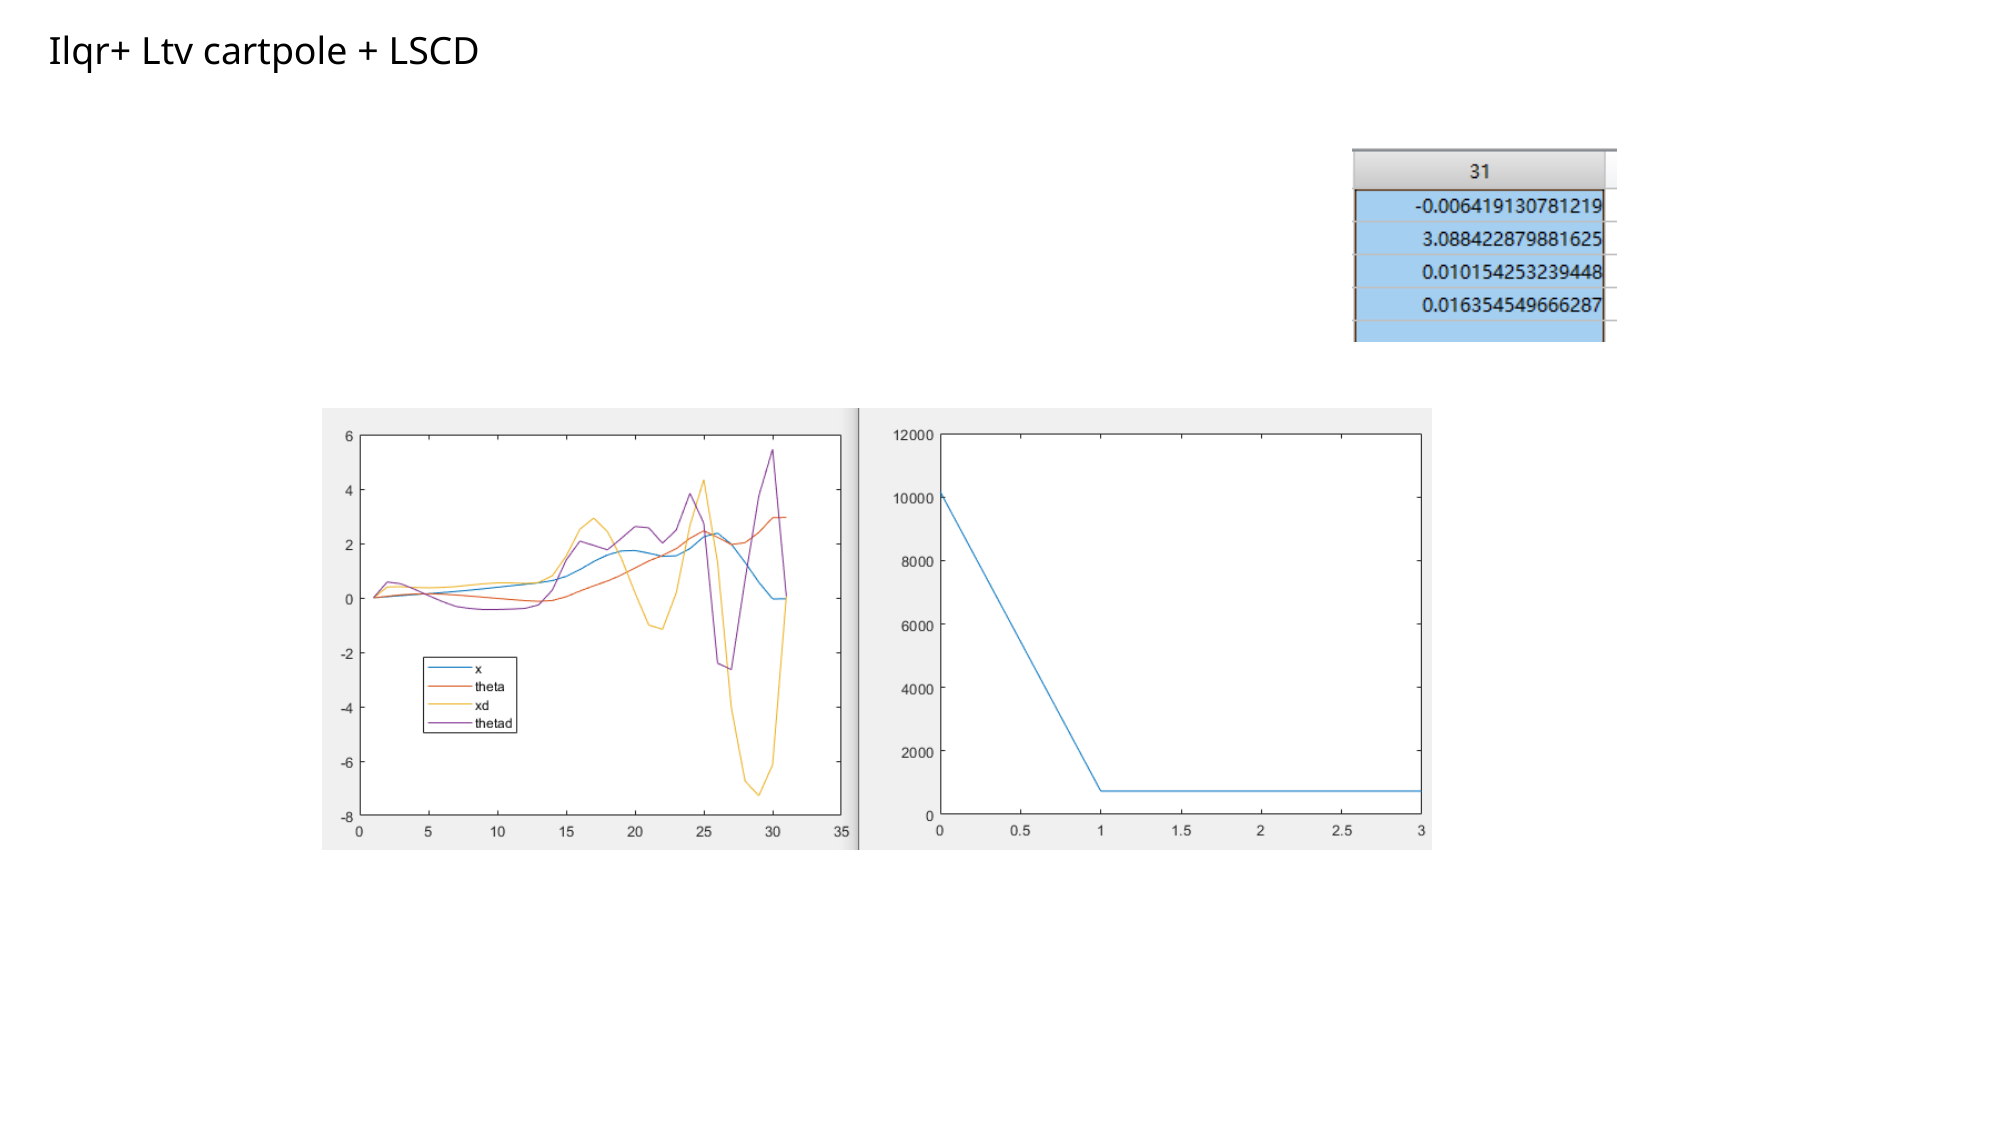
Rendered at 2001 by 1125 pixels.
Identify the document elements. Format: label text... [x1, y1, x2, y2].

text_box Ilqr+ Ltv cartpole + LSCD [34, 19, 581, 80]
picture [1352, 133, 1617, 342]
picture [322, 408, 1432, 850]
